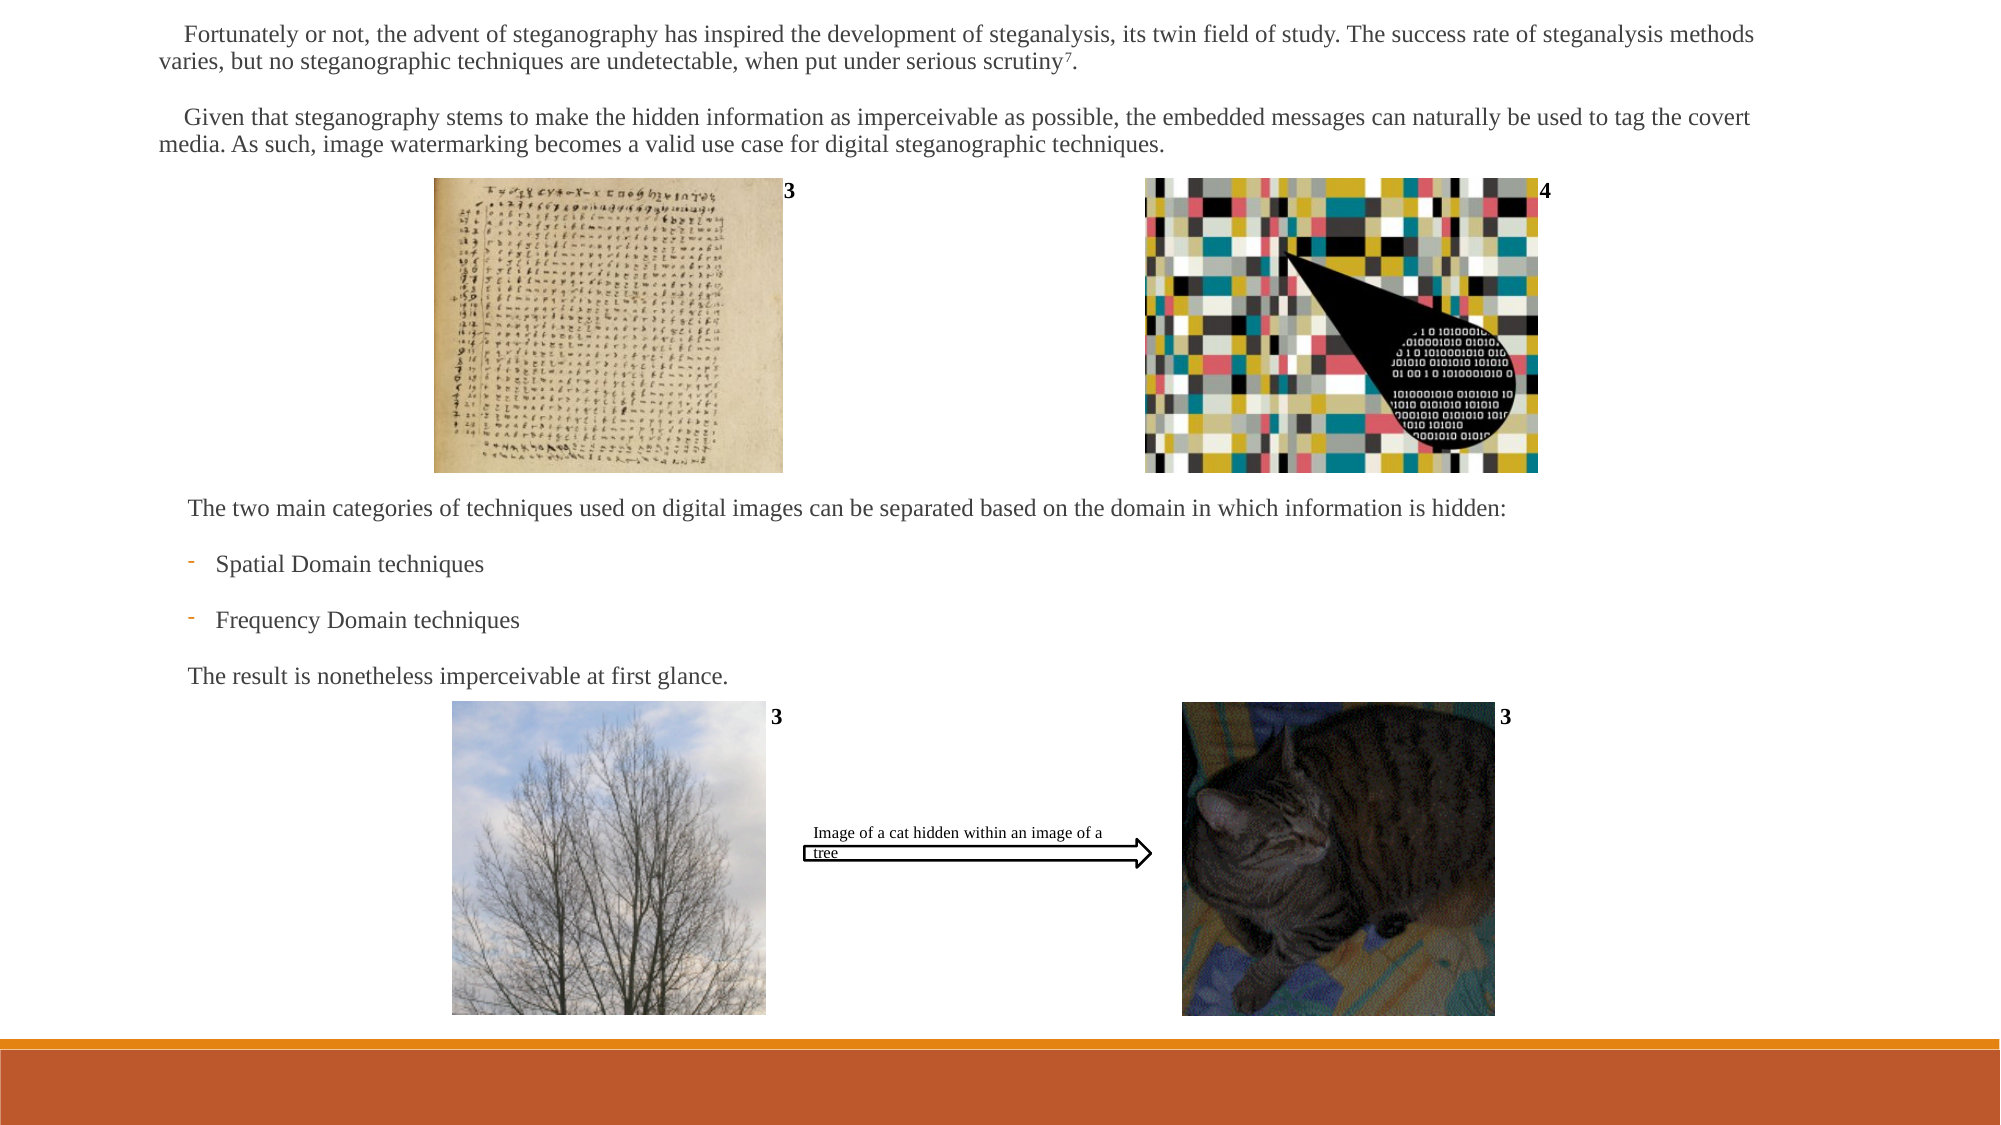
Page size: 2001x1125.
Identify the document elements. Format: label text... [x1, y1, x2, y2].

picture [1144, 178, 1538, 473]
text_box 4 [1528, 168, 1555, 211]
text_box [1145, 845, 1152, 862]
text_box 3 [772, 168, 799, 211]
picture [1181, 702, 1496, 1016]
text_box Fortunately or not, the advent of steganography has inspired the development of steganalysis, its twin field of study. The success rate of steganalysis methods varies, but no steganographic techniques are undetectable, when put under serious scrutiny7. Given that steganography stems to make the hidden information as imperceivable as possible, the embedded messages can naturally be used to tag the covert media. As such, image watermarking becomes a valid use case for digital steganographic techniques. [158, 13, 1784, 169]
text_box Image of a cat hidden within an image of a tree [798, 814, 1145, 870]
picture [433, 178, 784, 473]
text_box The two main categories of techniques used on digital images can be separated based on the domain in which information is hidden: Spatial Domain techniques Frequency Domain techniques The result is nonetheless imperceivable at first glance. [187, 487, 1813, 708]
text_box 3 [1488, 693, 1515, 737]
picture [452, 701, 766, 1015]
text_box 3 [759, 693, 787, 737]
